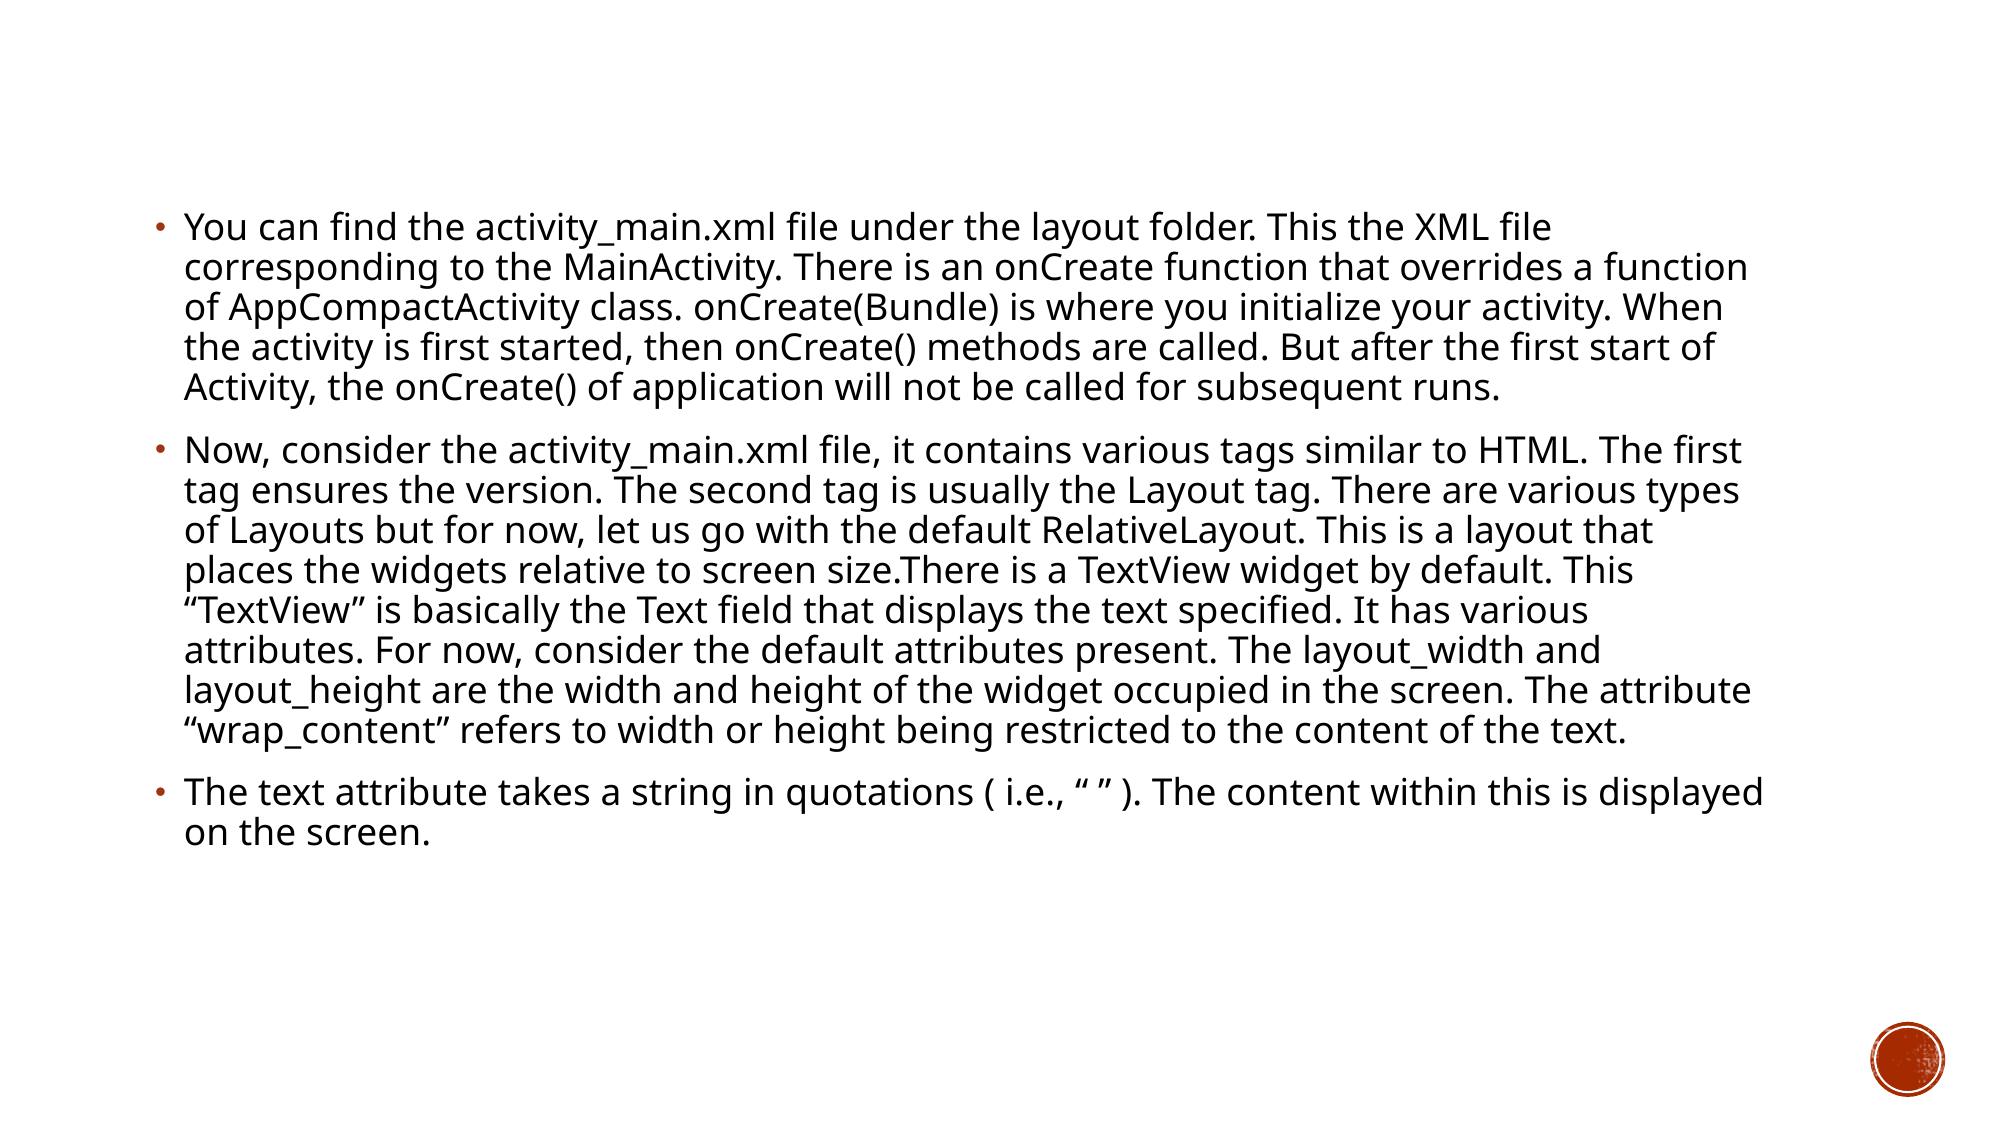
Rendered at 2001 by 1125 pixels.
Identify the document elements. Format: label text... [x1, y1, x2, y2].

list You can find the activity_main.xml file under the layout folder. This the XML file corresponding to the MainActivity. There is an onCreate function that overrides a function of AppCompactActivity class. onCreate(Bundle) is where you initialize your activity. When the activity is first started, then onCreate() methods are called. But after the first start of Activity, the onCreate() of application will not be called for subsequent runs. Now, consider the activity_main.xml file, it contains various tags similar to HTML. The first tag ensures the version. The second tag is usually the Layout tag. There are various types of Layouts but for now, let us go with the default RelativeLayout. This is a layout that places the widgets relative to screen size.There is a TextView widget by default. This “TextView” is basically the Text field that displays the text specified. It has various attributes. For now, consider the default attributes present. The layout_width and layout_height are the width and height of the widget occupied in the screen. The attribute “wrap_content” refers to width or height being restricted to the content of the text. The text attribute takes a string in quotations ( i.e., “ ” ). The content within this is displayed on the screen. [140, 201, 1790, 866]
